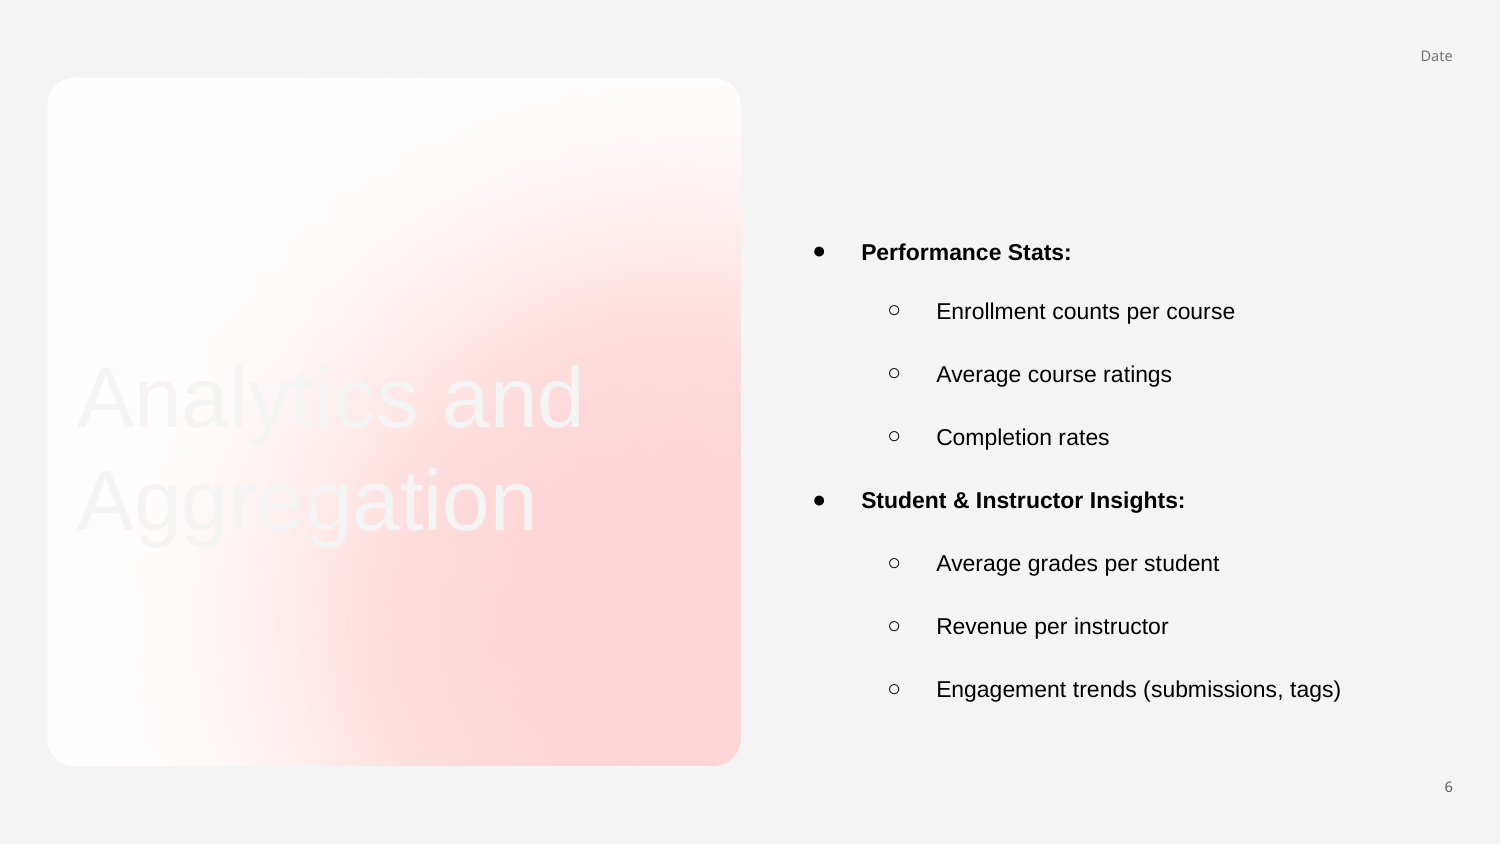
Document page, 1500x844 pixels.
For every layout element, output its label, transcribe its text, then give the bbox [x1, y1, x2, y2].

subtitle Date [1130, 46, 1453, 79]
slide_number ‹#› [1403, 765, 1453, 799]
picture [47, 77, 741, 767]
text_box Performance Stats: Enrollment counts per course Average course ratings Completion rates Student & Instructor Insights: Average grades per student Revenue per instructor Engagement trends (submissions, tags) [771, 218, 1488, 749]
